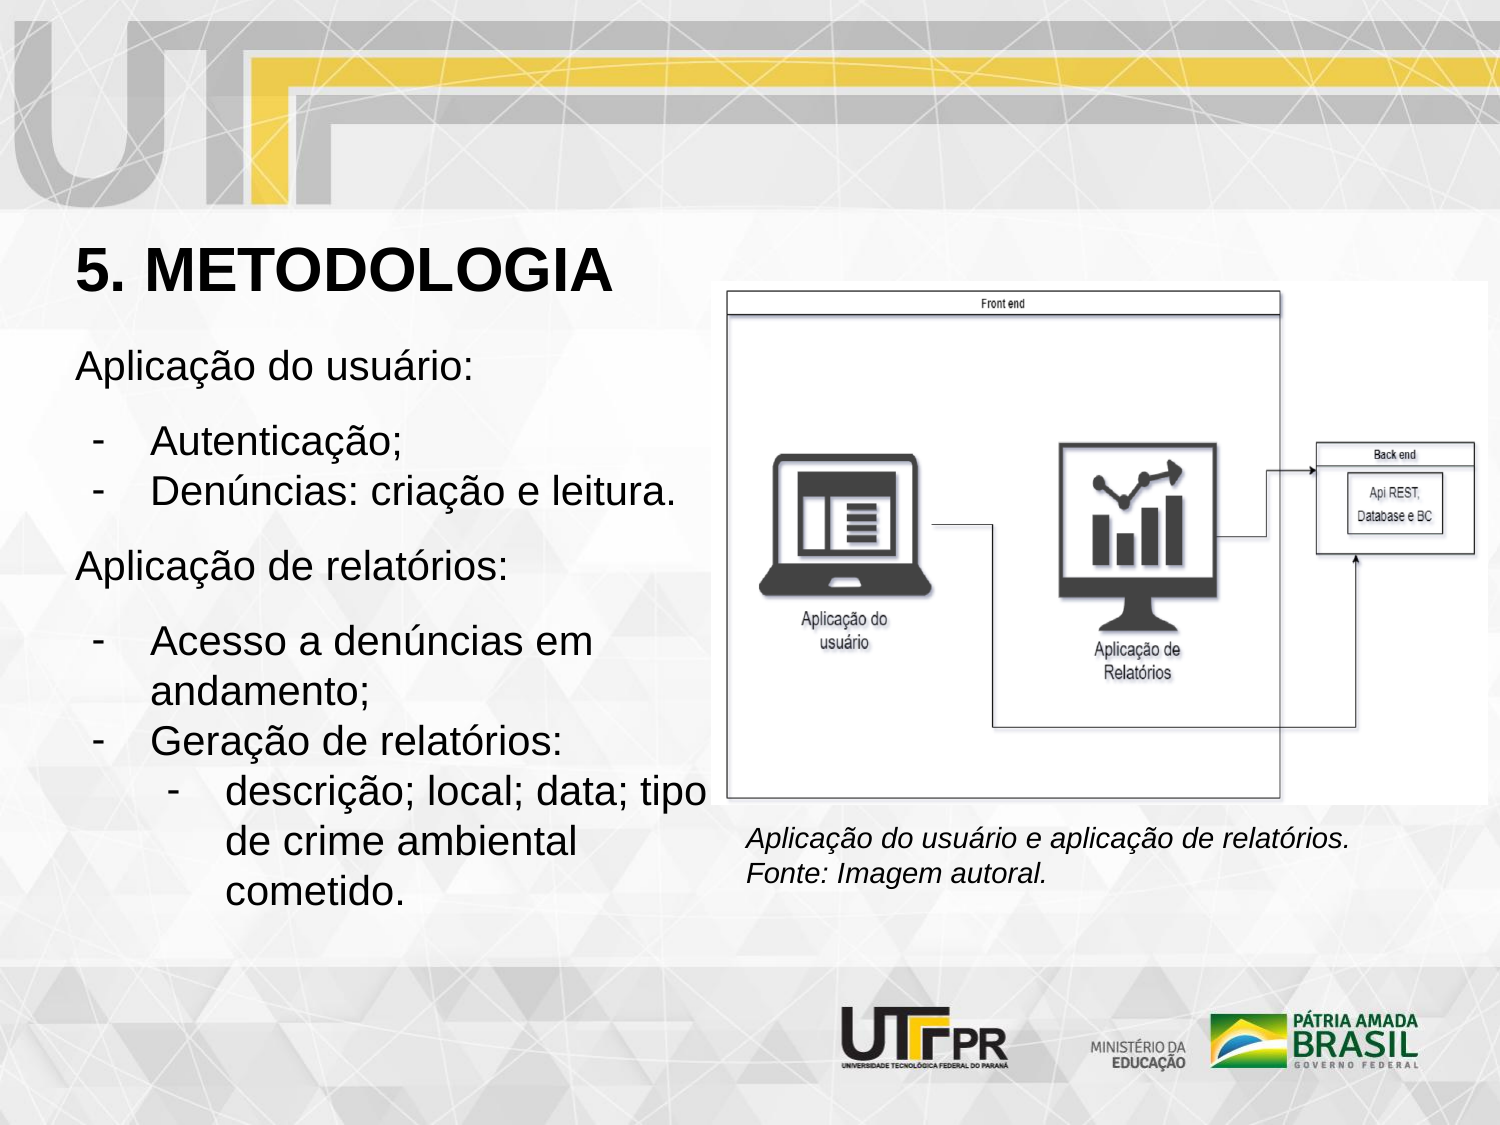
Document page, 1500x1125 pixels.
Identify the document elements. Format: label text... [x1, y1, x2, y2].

picture [0, 0, 1500, 1125]
subtitle Aplicação do usuário: Autenticação; Denúncias: criação e leitura. Aplicação de relatórios: Acesso a denúncias em andamento; Geração de relatórios: descrição; local; data; tipo de crime ambiental cometido. [75, 338, 755, 960]
text_box Aplicação do usuário e aplicação de relatórios. Fonte: Imagem autoral. [731, 811, 1488, 906]
title 5. METODOLOGIA [75, 211, 1425, 321]
